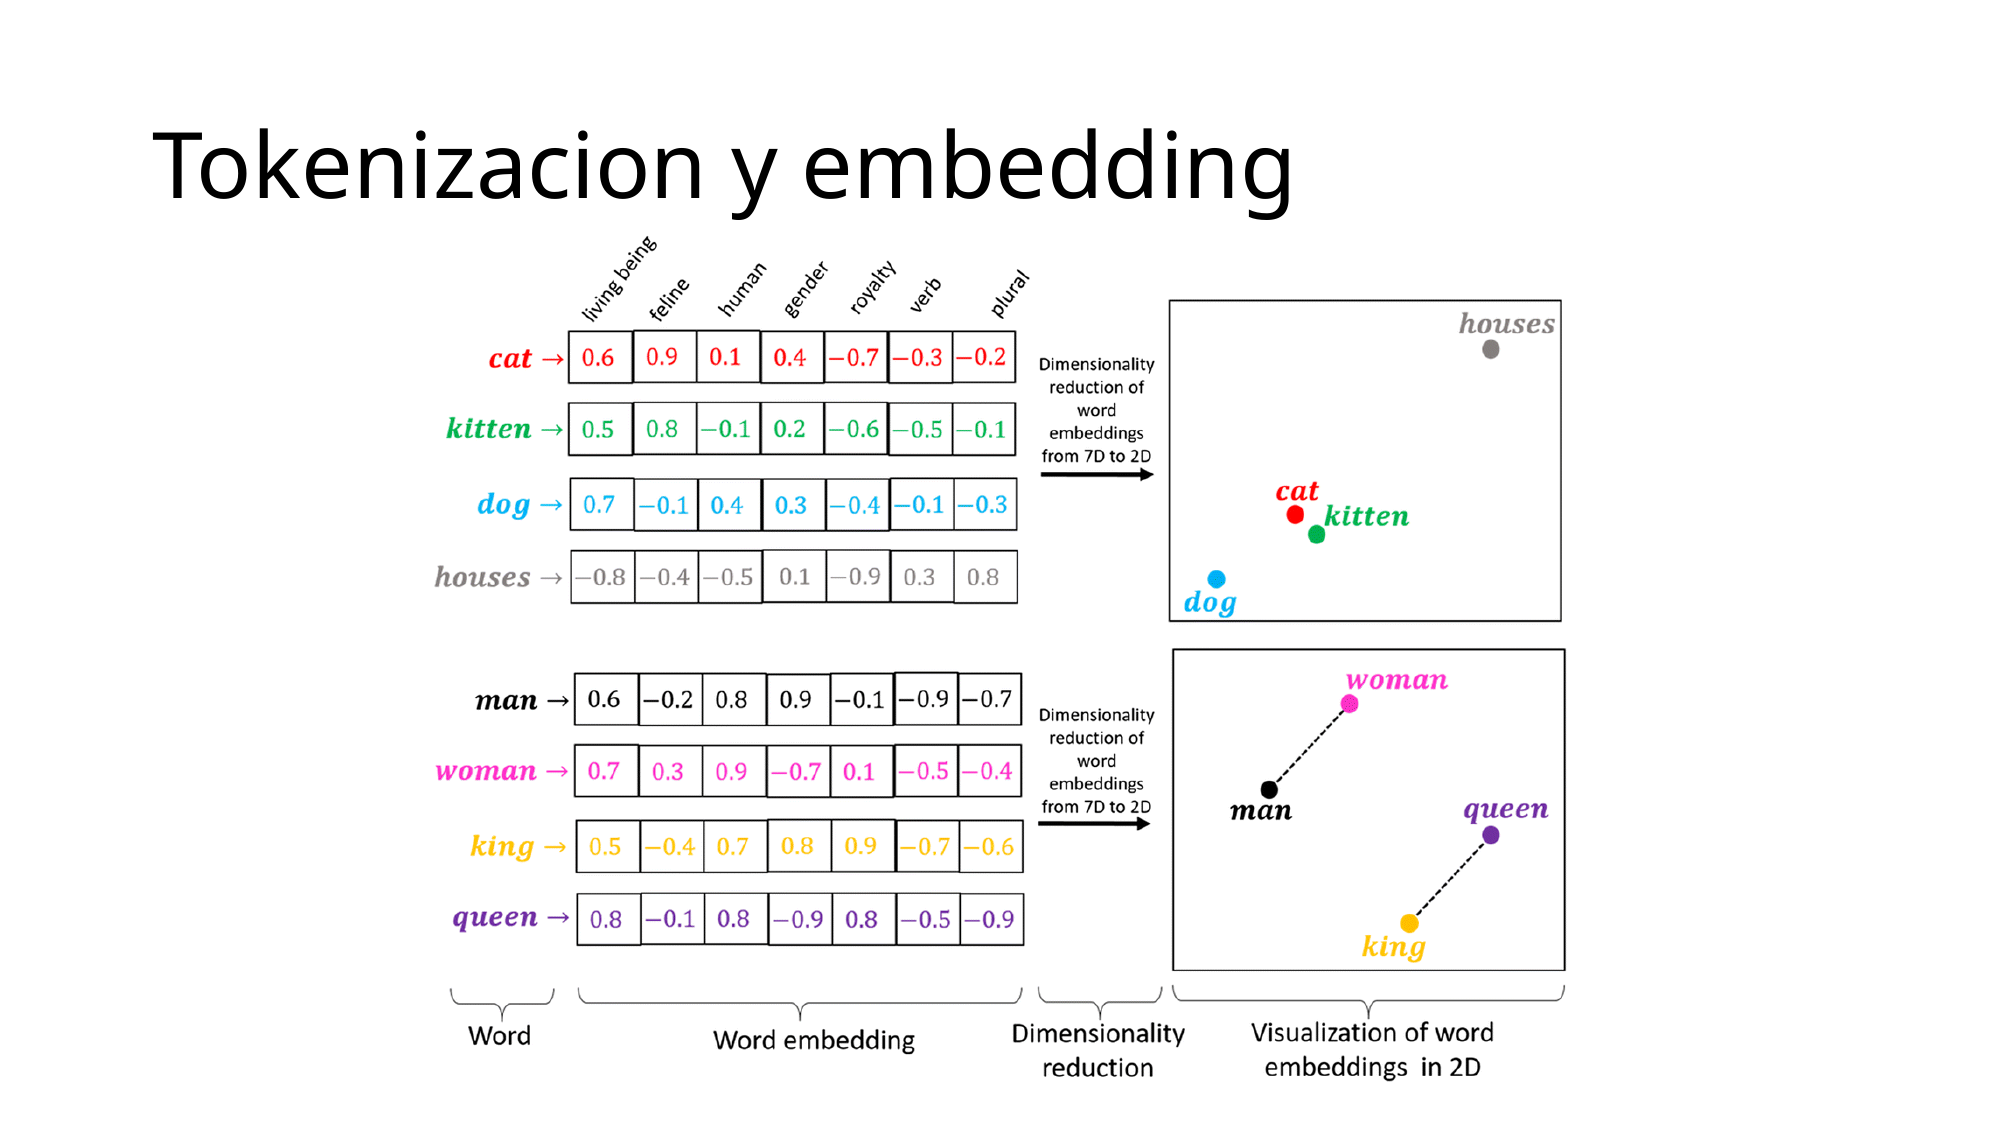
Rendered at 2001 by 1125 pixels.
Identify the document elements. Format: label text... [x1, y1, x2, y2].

picture [432, 234, 1568, 1083]
title Tokenizacion y embedding [137, 59, 1863, 278]
